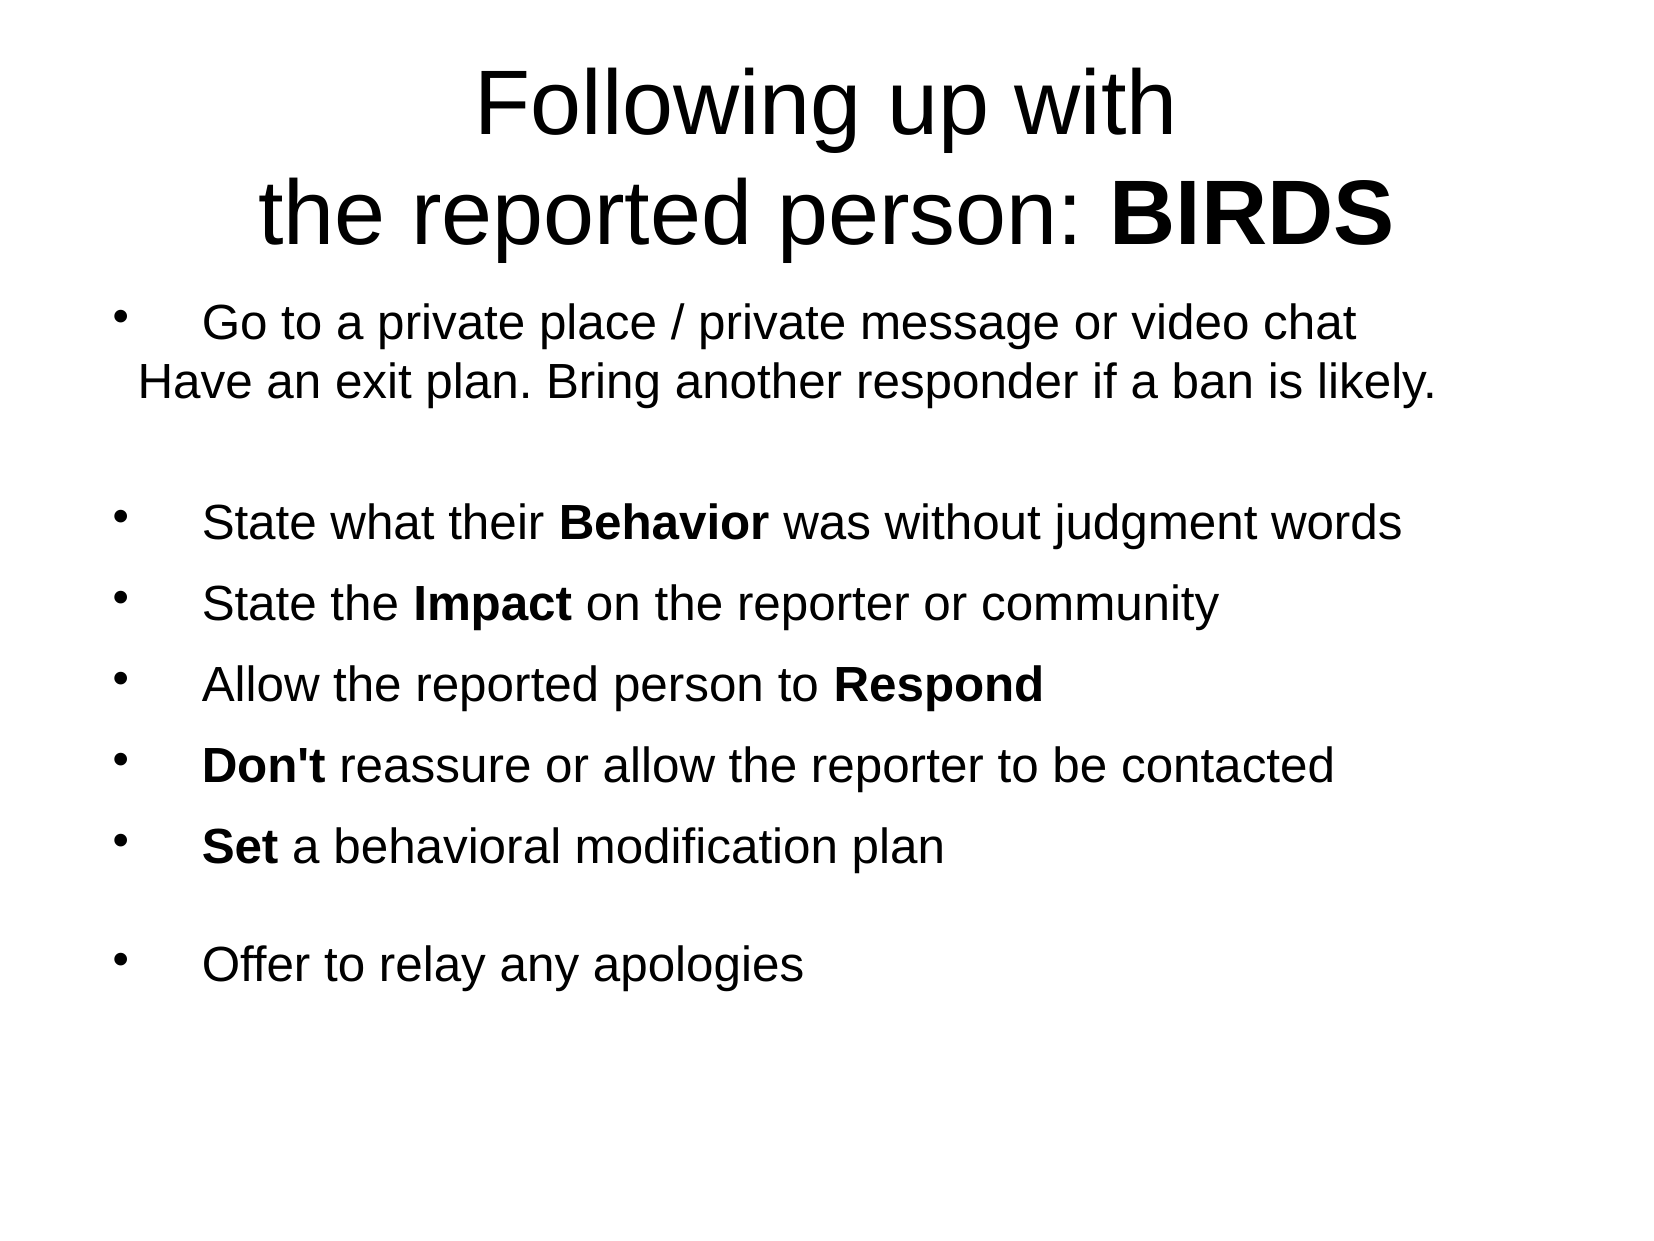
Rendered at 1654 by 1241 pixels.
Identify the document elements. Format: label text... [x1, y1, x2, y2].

text_box Following up with the reported person: BIRDS [82, 43, 1571, 263]
text_box Go to a private place / private message or video chat Have an exit plan. Bring another responder if a ban is likely. State what their Behavior was without judgment words State the Impact on the reporter or community Allow the reported person to Respond Don't reassure or allow the reporter to be contacted Set a behavioral modification plan Offer to relay any apologies [82, 290, 1571, 1010]
